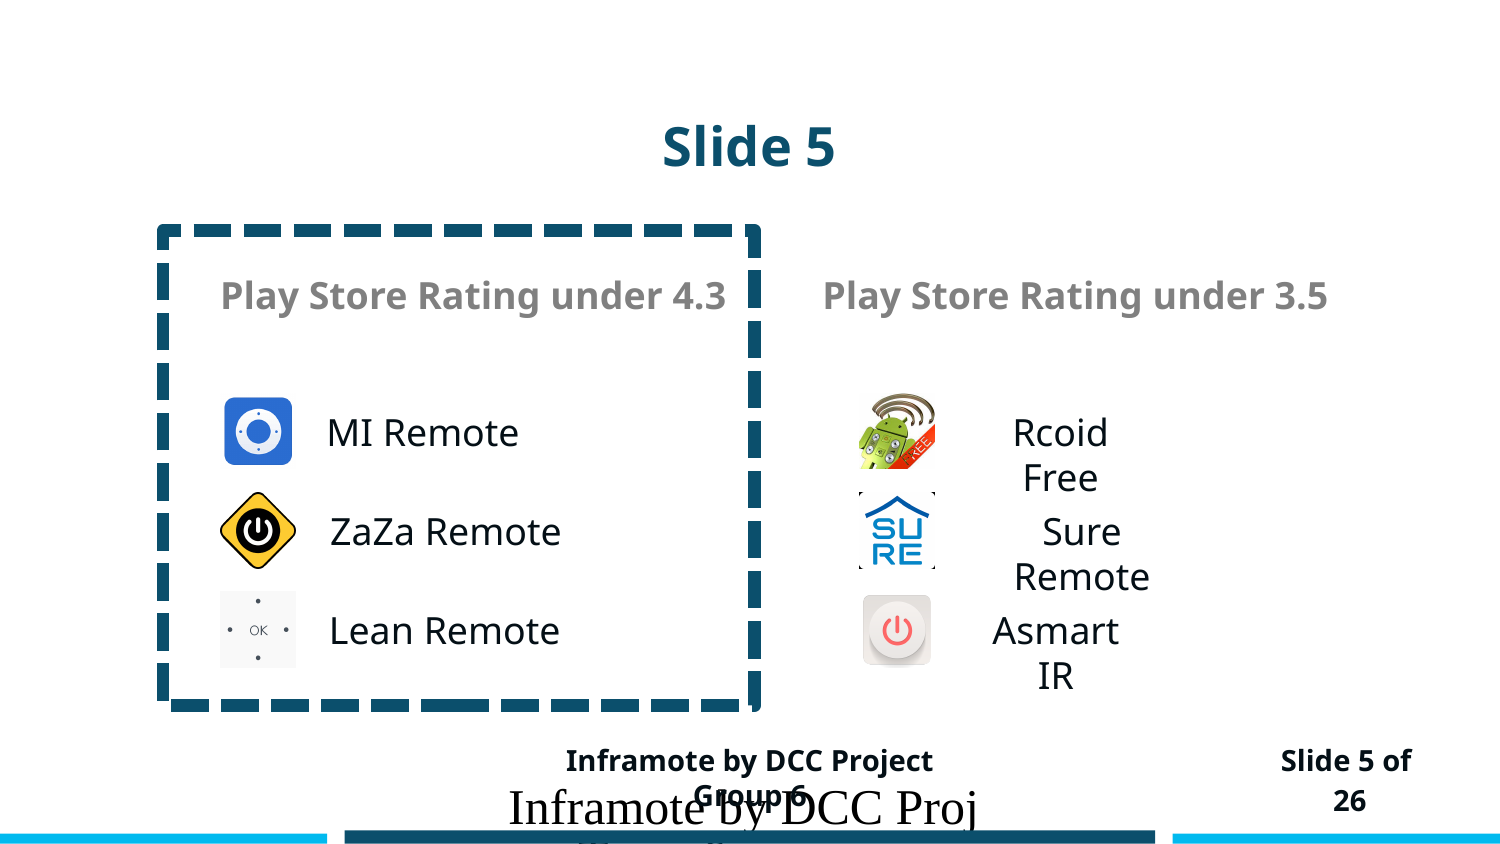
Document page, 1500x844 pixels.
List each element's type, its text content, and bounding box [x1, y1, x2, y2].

footer Inframote by DCC Project Team 6 [496, 782, 1004, 827]
text_box <slide-name> [484, 111, 1016, 188]
text_box [0, 833, 328, 844]
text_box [162, 230, 1337, 706]
text_box [344, 830, 1156, 844]
text_box [1172, 833, 1500, 844]
text_box Inframote by DCC Project Group 6 [524, 742, 975, 782]
text_box Slide <number> of 26 [1274, 742, 1425, 788]
